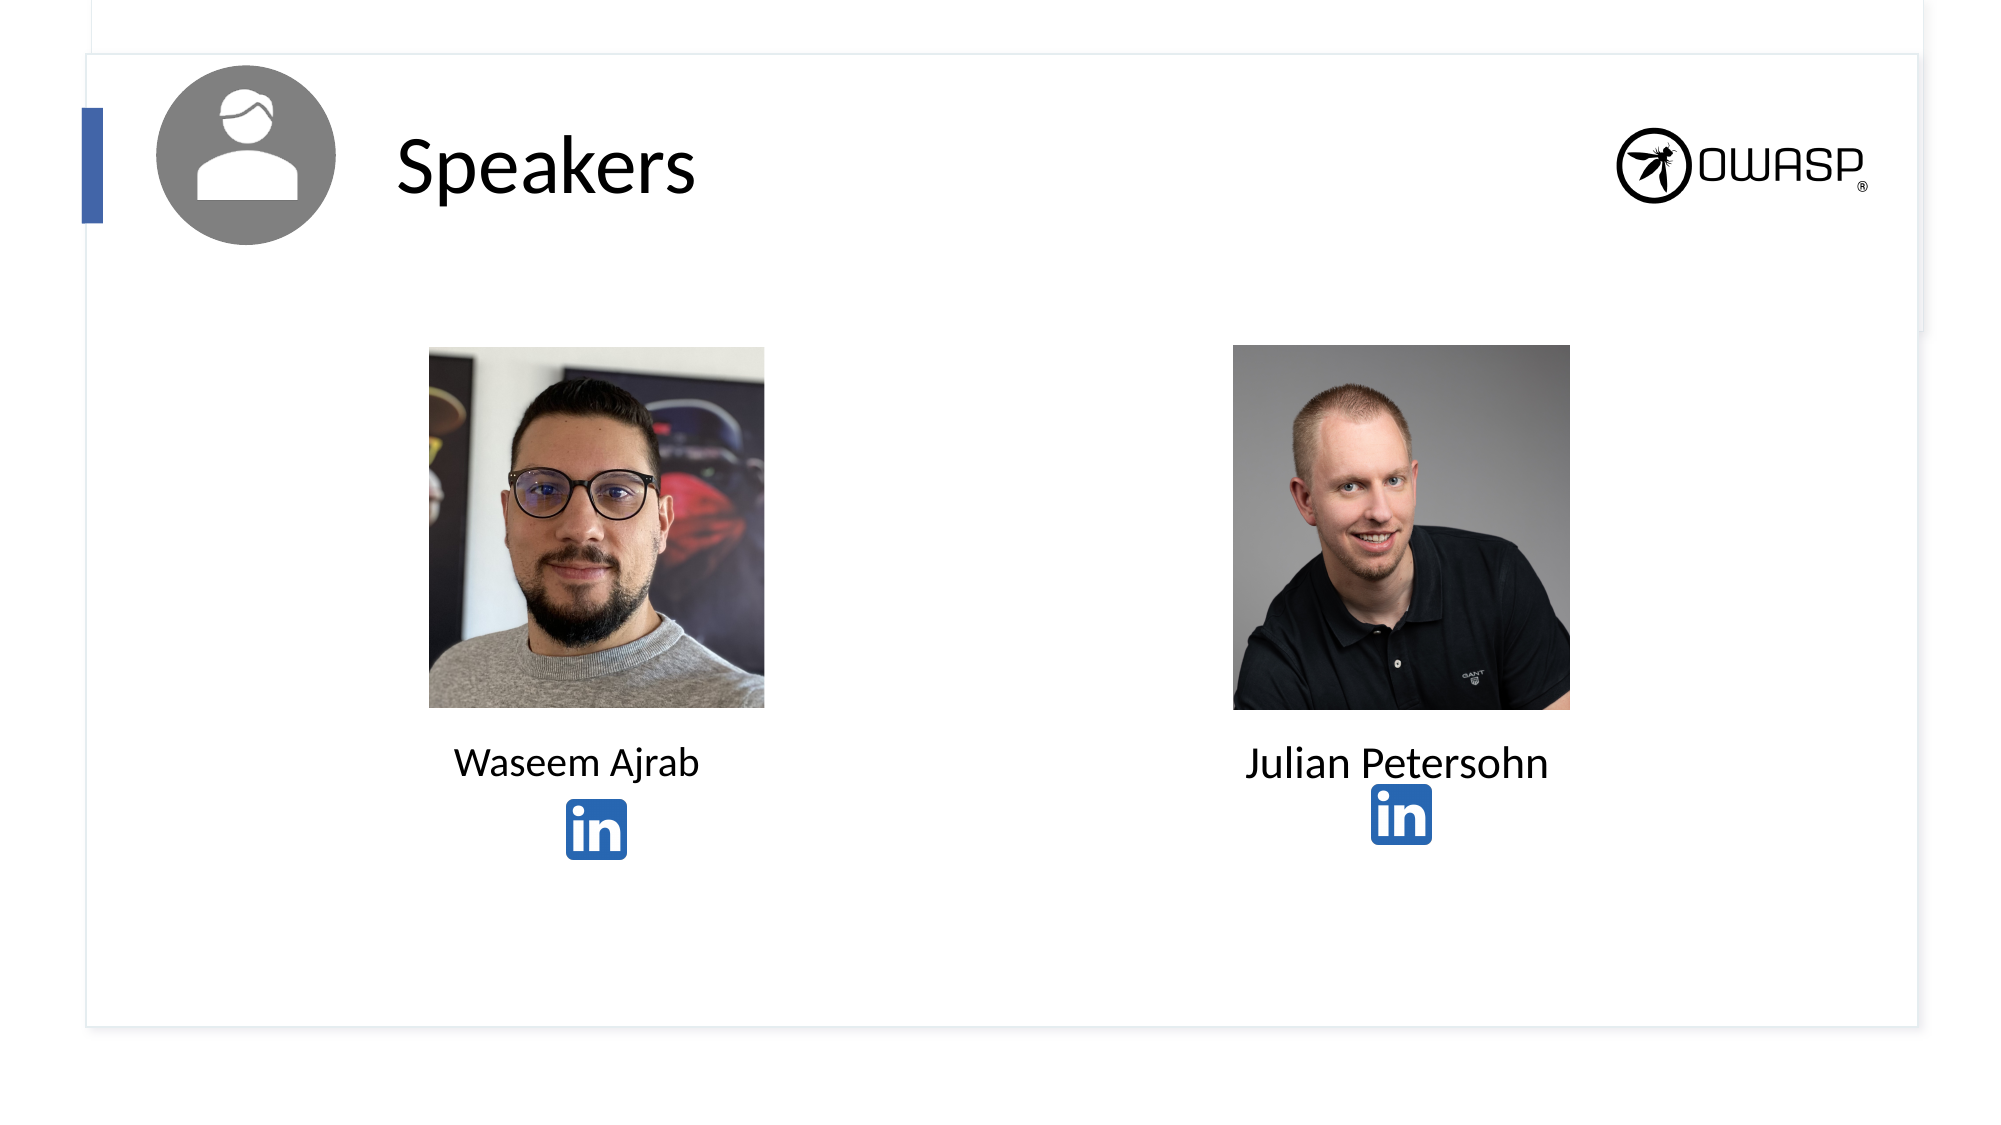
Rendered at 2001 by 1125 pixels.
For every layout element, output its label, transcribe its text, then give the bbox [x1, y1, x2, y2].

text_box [1233, 344, 1570, 845]
picture [428, 346, 765, 709]
picture [1603, 117, 1880, 214]
text_box [86, 53, 1919, 1027]
picture [566, 798, 627, 860]
text_box [81, 107, 103, 224]
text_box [155, 65, 336, 246]
title Speakers [388, 83, 1862, 251]
list Waseem Ajrab [445, 721, 748, 819]
